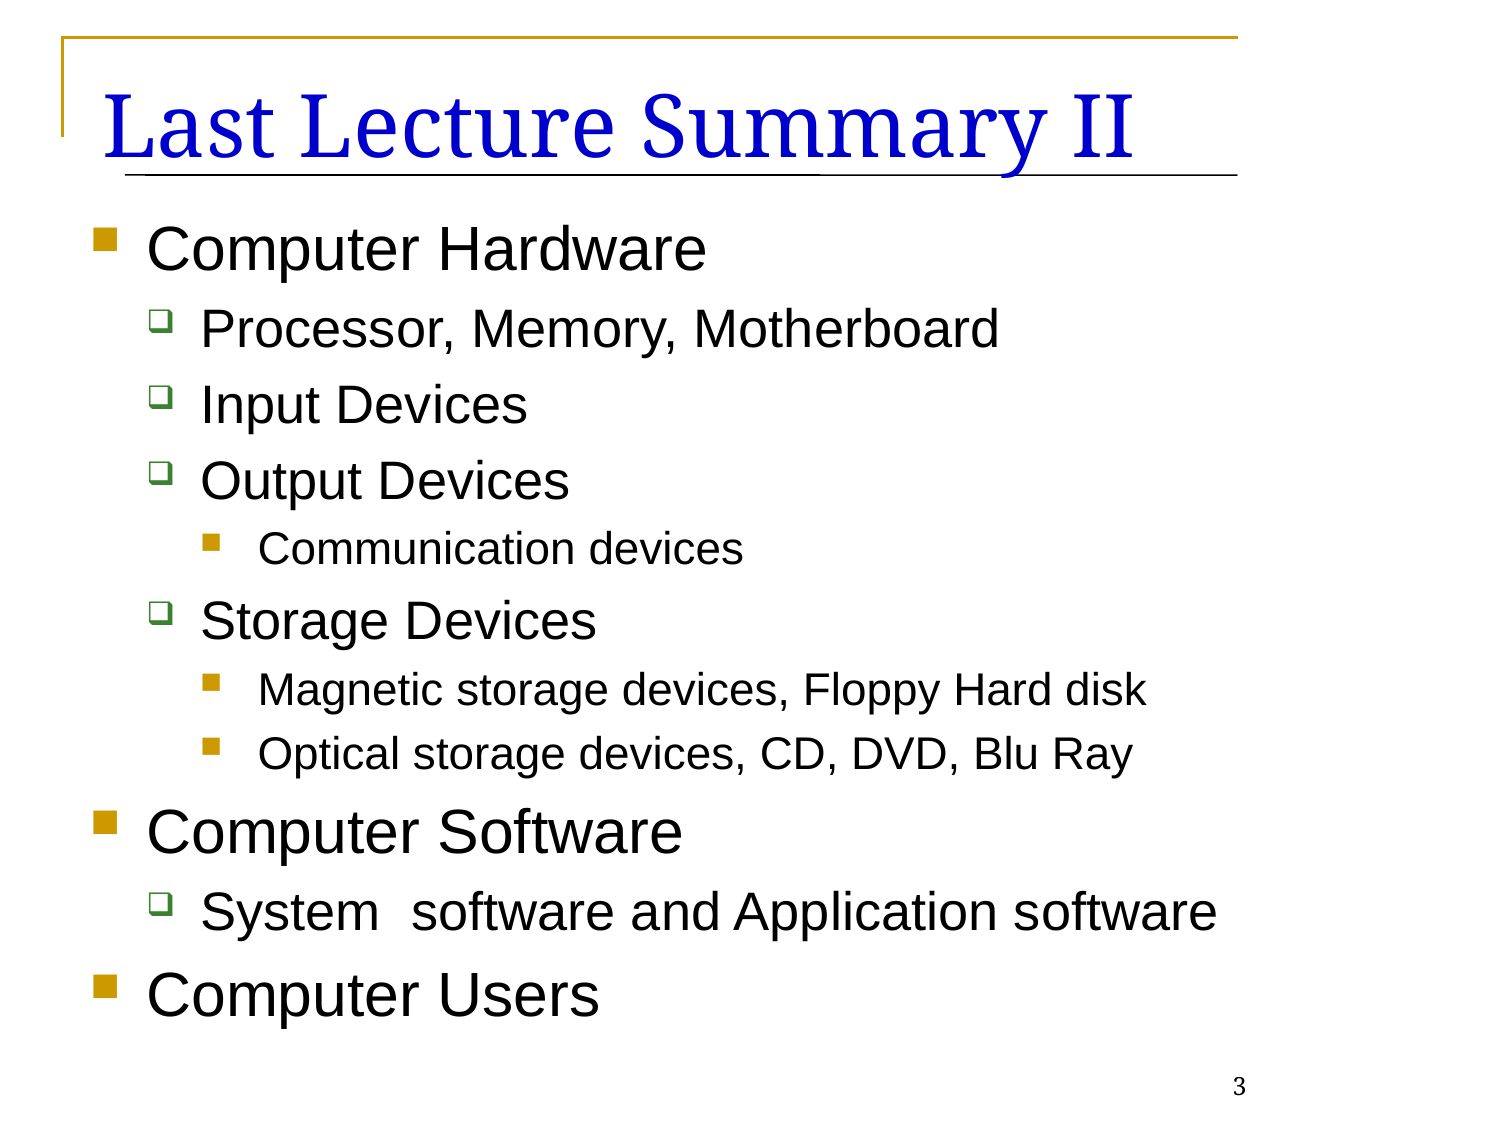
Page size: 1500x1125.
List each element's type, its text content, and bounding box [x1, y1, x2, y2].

slide_number 3 [912, 1063, 1262, 1113]
title Last Lecture Summary II [87, 62, 1401, 163]
list Computer Hardware Processor, Memory, Motherboard Input Devices Output Devices Communication devices Storage Devices Magnetic storage devices, Floppy Hard disk Optical storage devices, CD, DVD, Blu Ray Computer Software System software and Application software Computer Users [74, 199, 1276, 1063]
